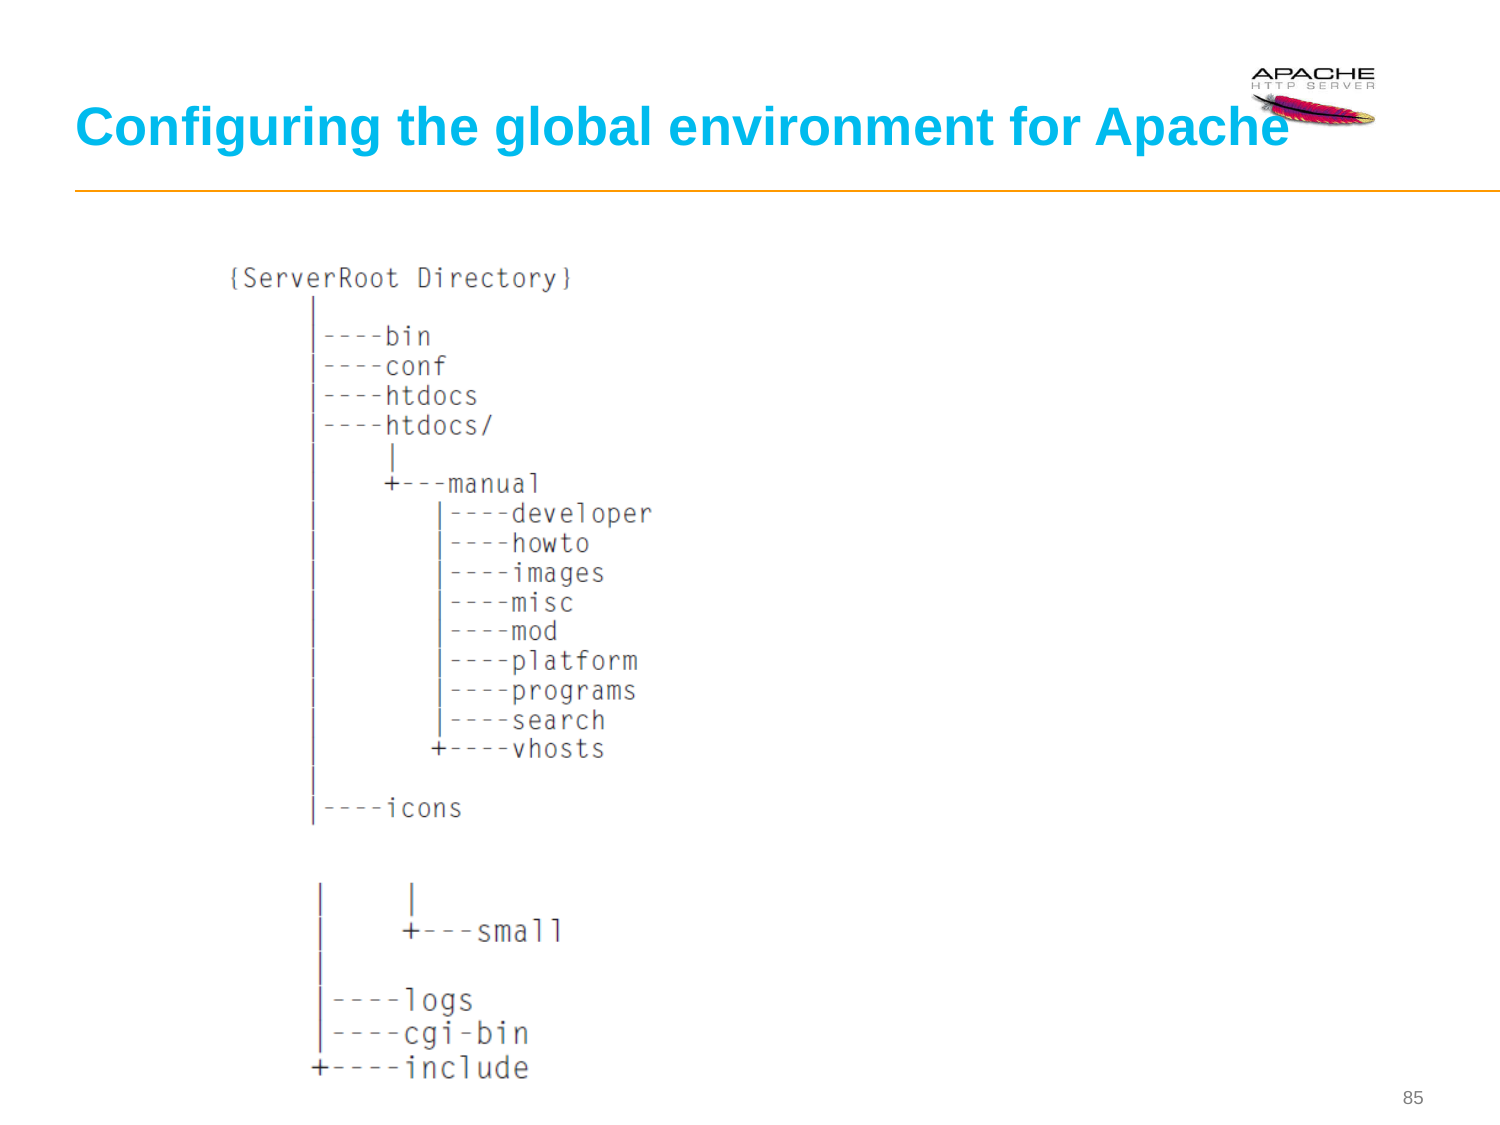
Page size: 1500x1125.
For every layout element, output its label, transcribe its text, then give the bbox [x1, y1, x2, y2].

title Configuring the global environment for Apache [75, 27, 1422, 157]
picture [187, 249, 913, 1091]
